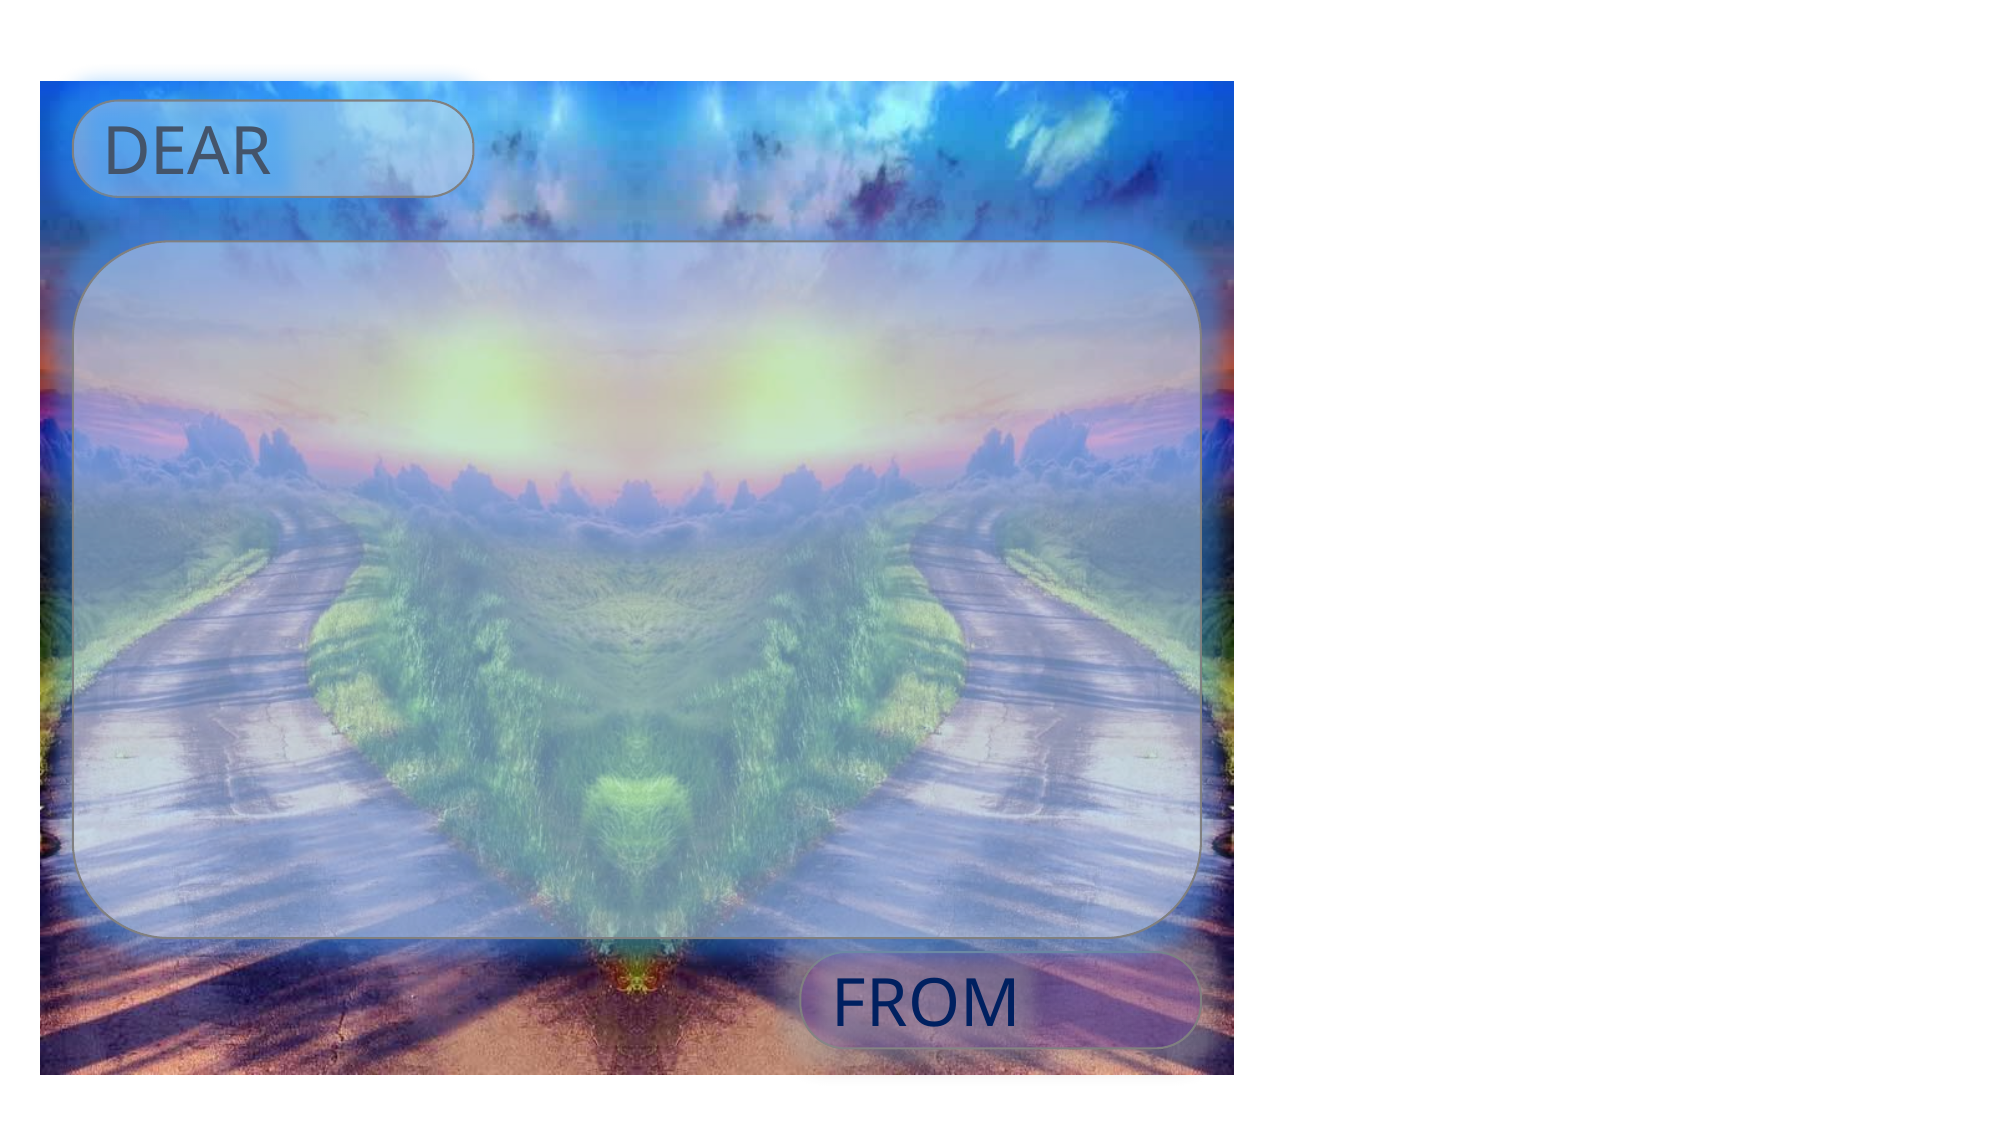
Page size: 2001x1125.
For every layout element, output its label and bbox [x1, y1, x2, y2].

text_box [40, 81, 1234, 1075]
